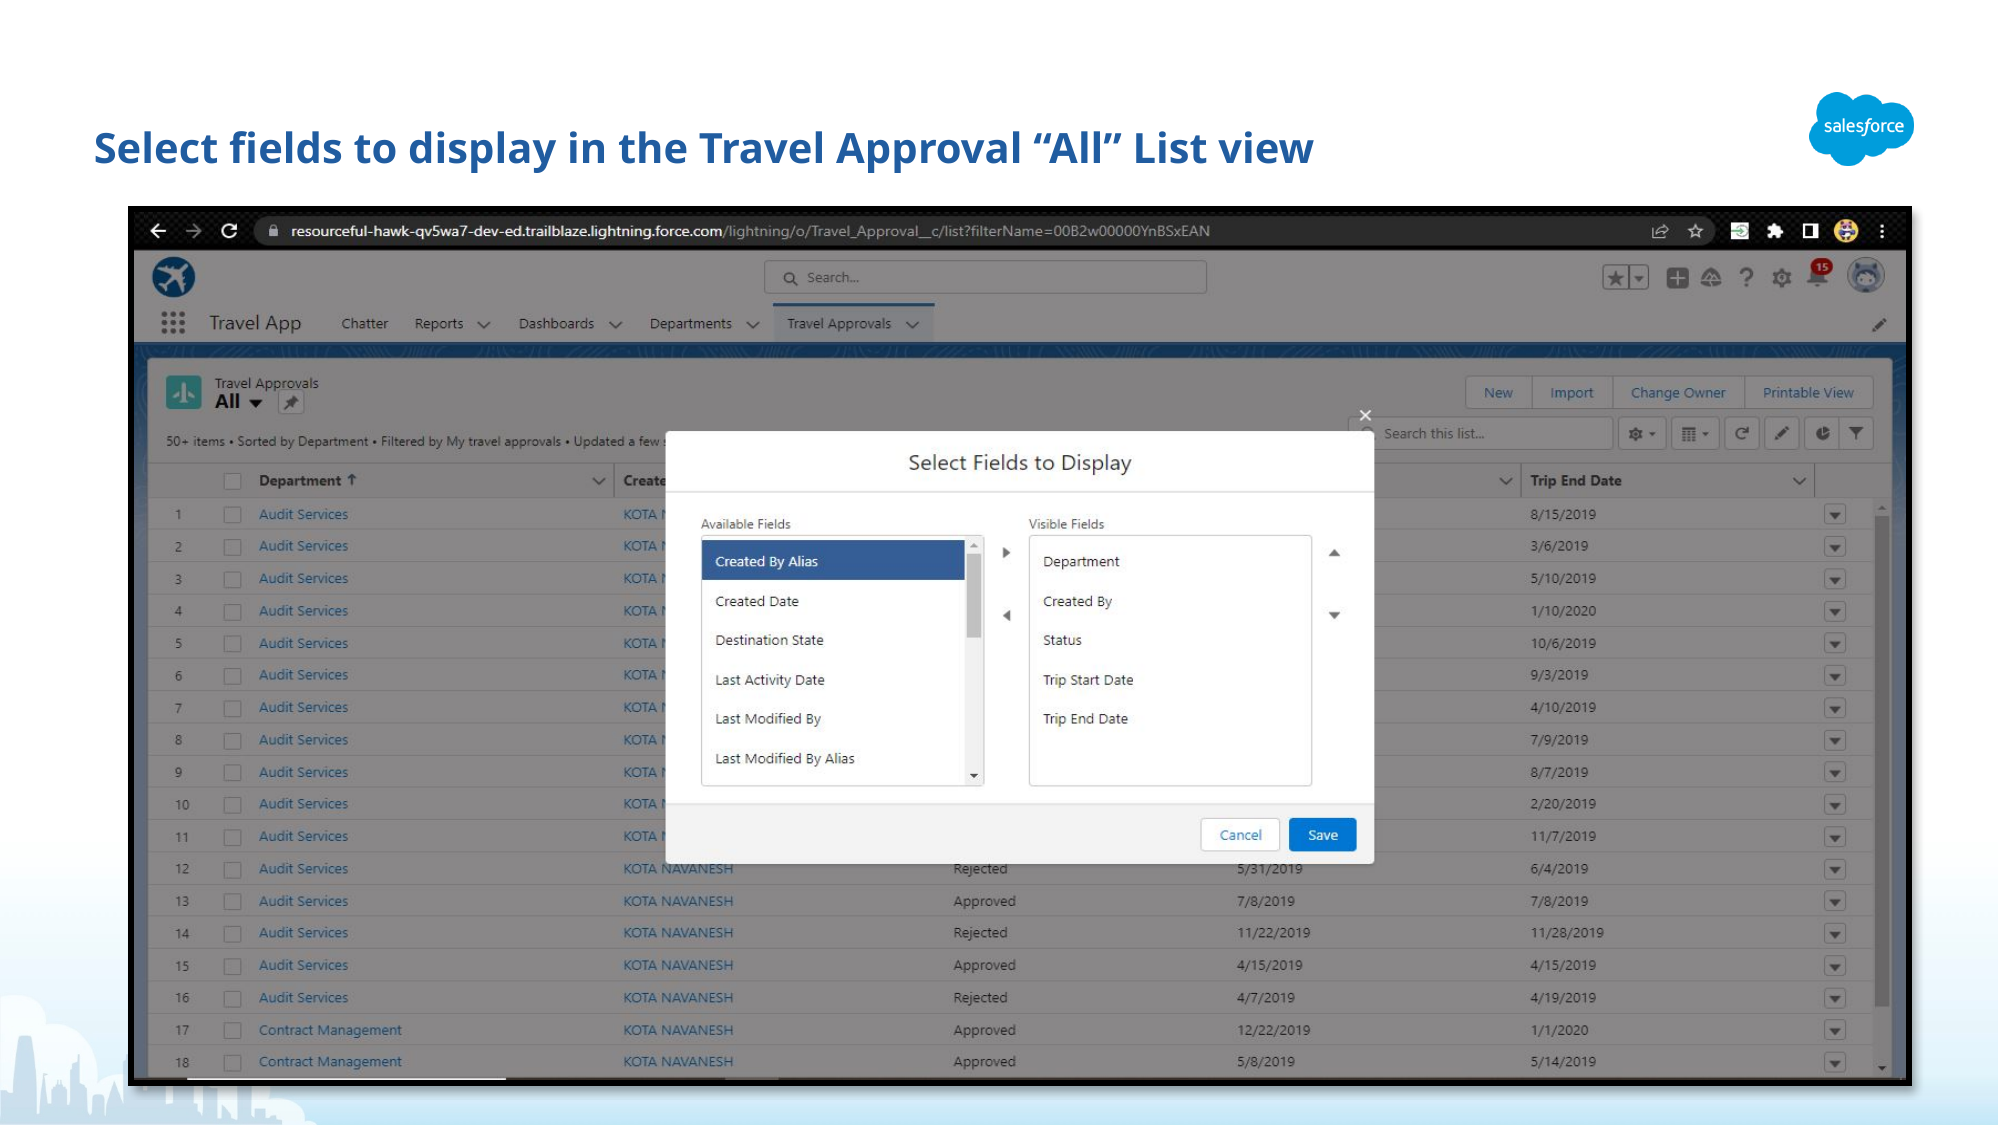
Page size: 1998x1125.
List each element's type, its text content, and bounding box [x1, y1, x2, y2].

title Select fields to display in the Travel Approval “All” List view [93, 9, 1907, 174]
picture [0, 0, 1998, 1125]
